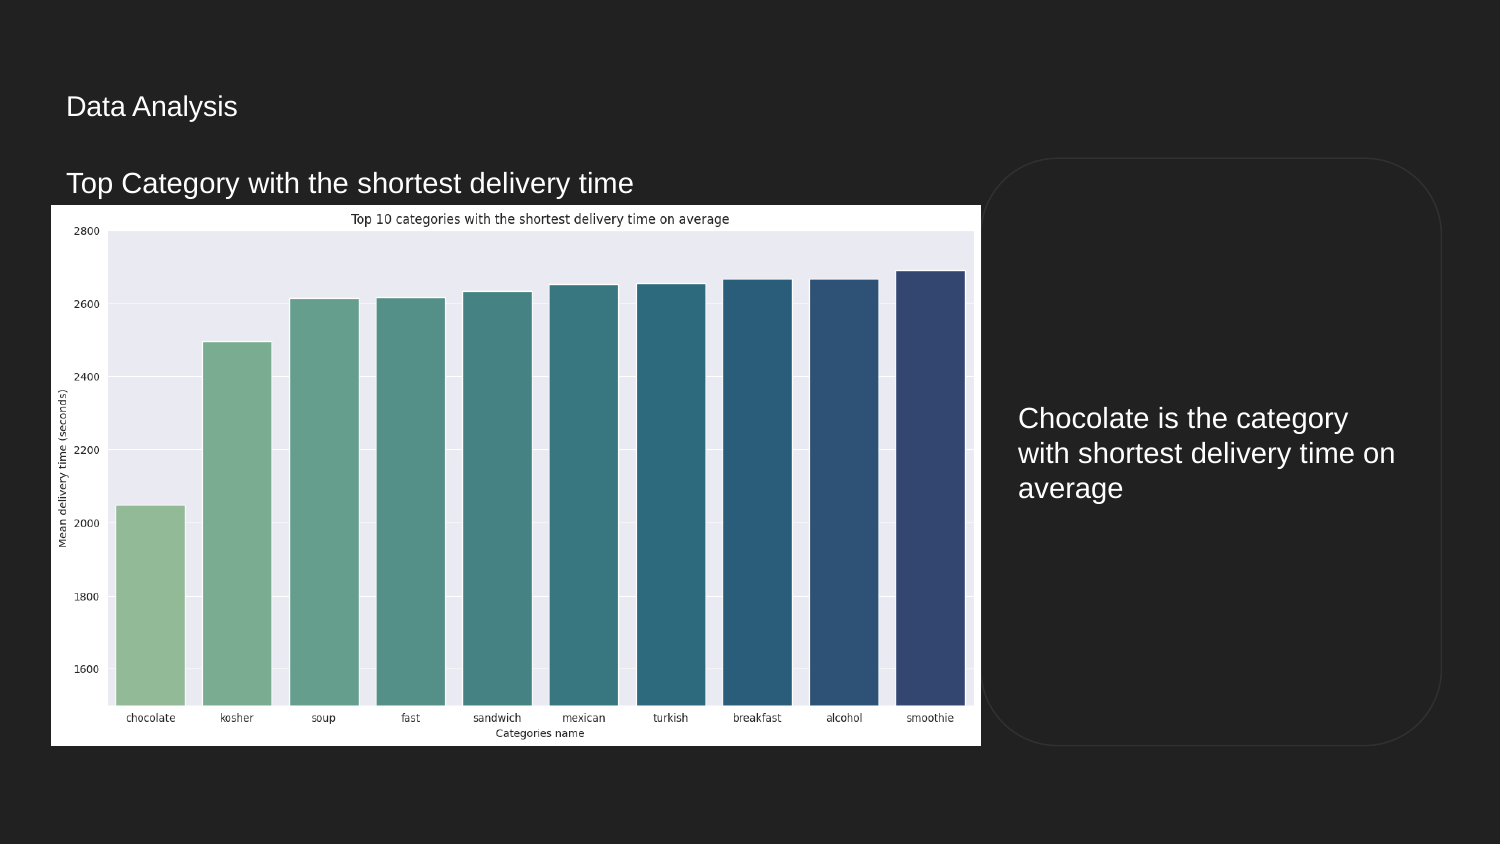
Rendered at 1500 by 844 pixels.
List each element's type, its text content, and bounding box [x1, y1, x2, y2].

picture [50, 205, 981, 746]
text_box Chocolate is the category with shortest delivery time on average [985, 158, 1442, 746]
list Top Category with the shortest delivery time [51, 149, 1449, 750]
title Data Analysis [51, 72, 1449, 138]
